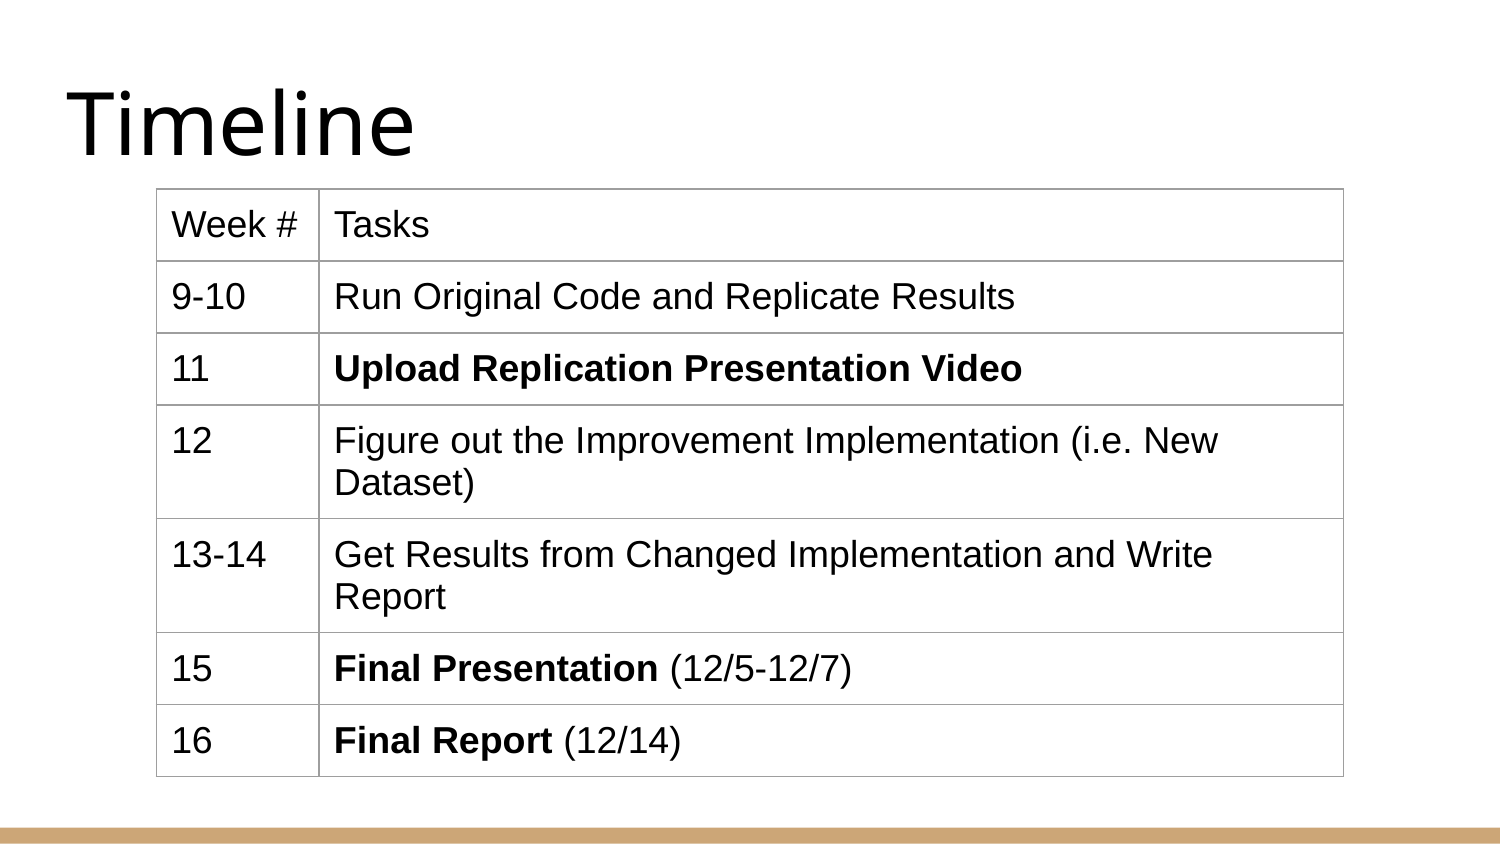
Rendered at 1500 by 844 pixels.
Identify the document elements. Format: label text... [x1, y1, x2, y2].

table_cell Final Report (12/14) [320, 705, 1343, 776]
table_cell Upload Replication Presentation Video [320, 334, 1343, 404]
table_cell 11 [157, 334, 318, 404]
title Timeline [51, 51, 1449, 189]
table_cell Run Original Code and Replicate Results [320, 262, 1343, 332]
table_cell Final Presentation (12/5-12/7) [320, 633, 1343, 704]
table_cell 13-14 [157, 519, 318, 632]
table_cell Get Results from Changed Implementation and Write Report [320, 519, 1343, 632]
table_cell 15 [157, 633, 318, 704]
table_cell 12 [157, 406, 318, 518]
table_header Tasks [320, 190, 1343, 260]
table_cell Figure out the Improvement Implementation (i.e. New Dataset) [320, 406, 1343, 518]
table_cell 9-10 [157, 262, 318, 332]
table_header Week # [157, 190, 318, 260]
table_cell 16 [157, 705, 318, 776]
